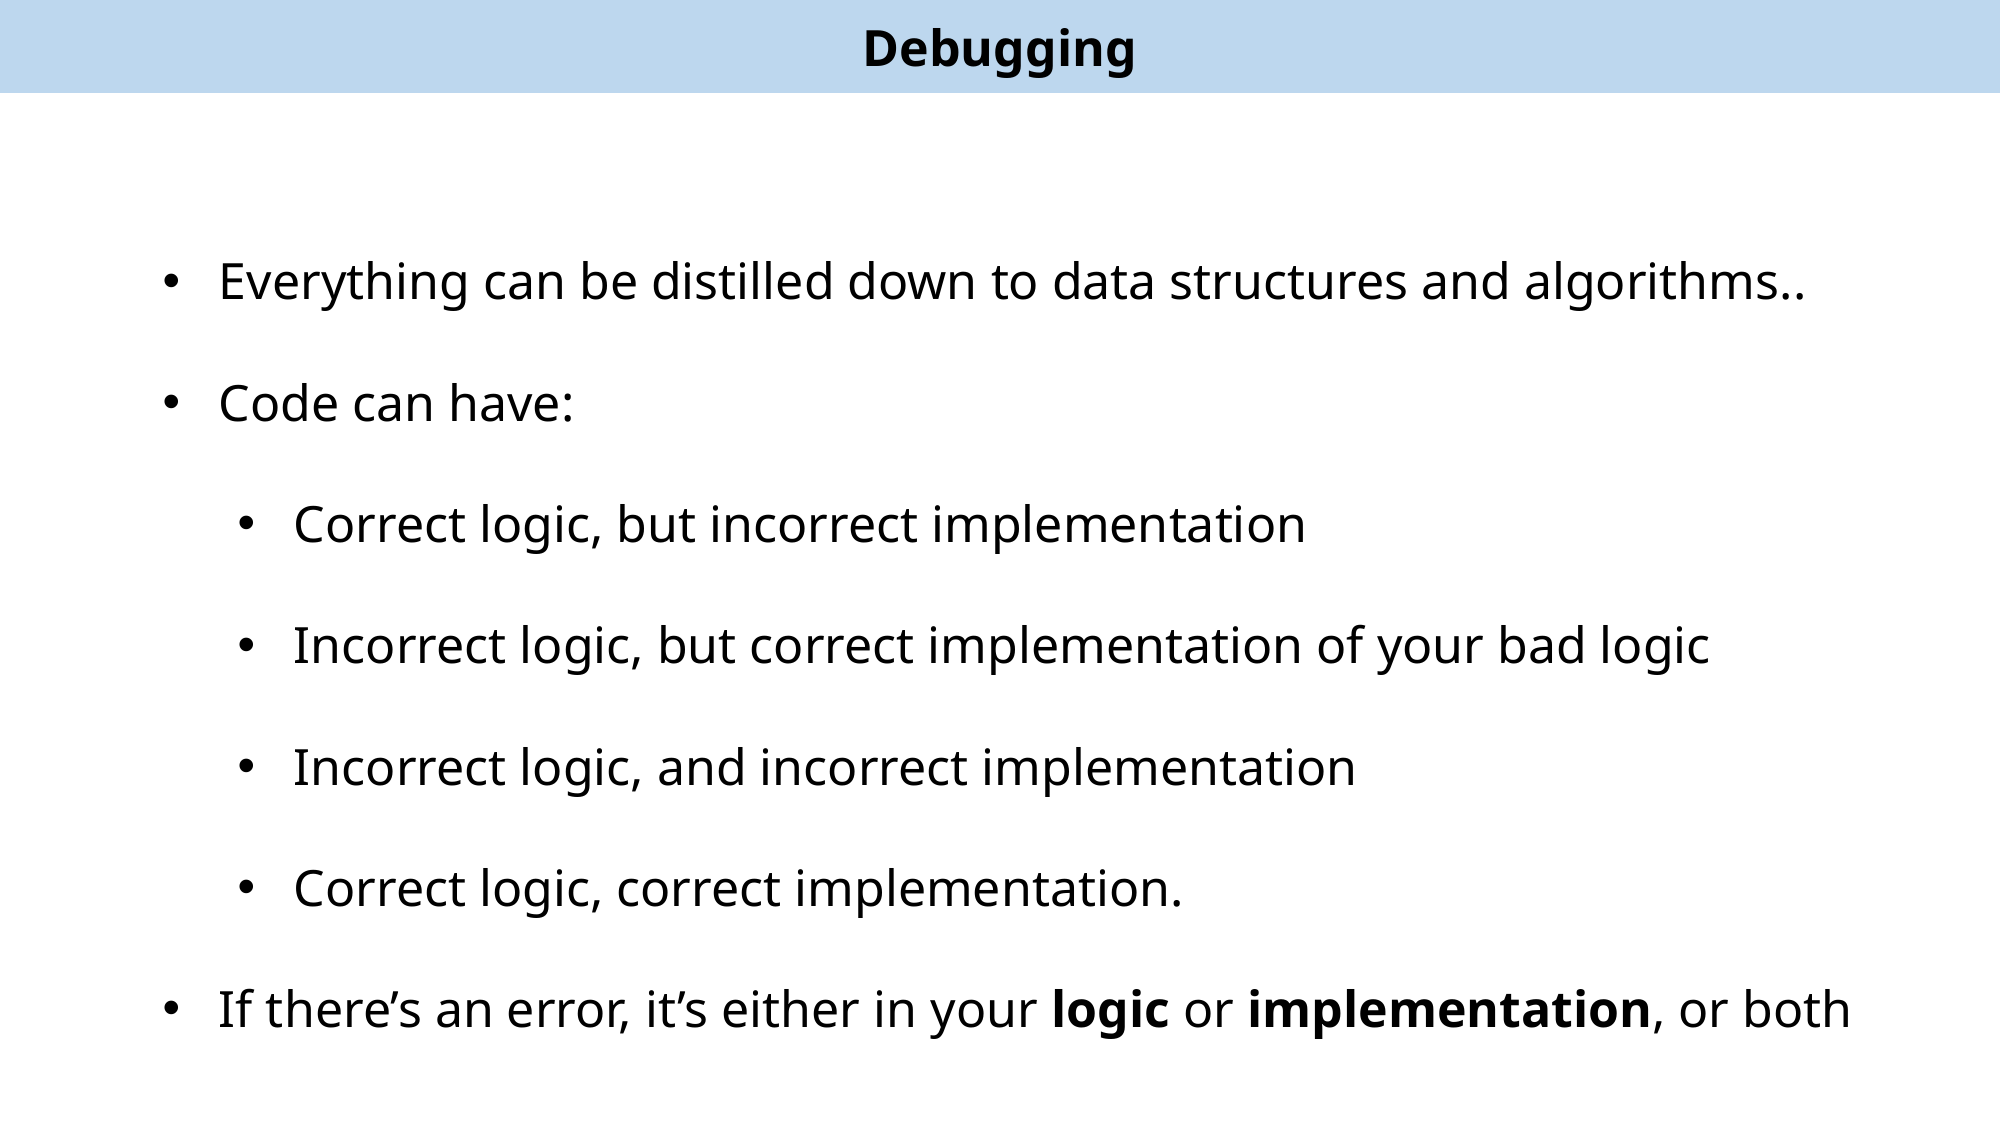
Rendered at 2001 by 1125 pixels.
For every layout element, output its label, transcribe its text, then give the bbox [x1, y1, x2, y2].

text_box Everything can be distilled down to data structures and algorithms.. Code can have: Correct logic, but incorrect implementation Incorrect logic, but correct implementation of your bad logic Incorrect logic, and incorrect implementation Correct logic, correct implementation. If there’s an error, it’s either in your logic or implementation, or both [147, 212, 1936, 1045]
text_box Debugging [743, 8, 1256, 84]
text_box [0, 0, 2000, 94]
